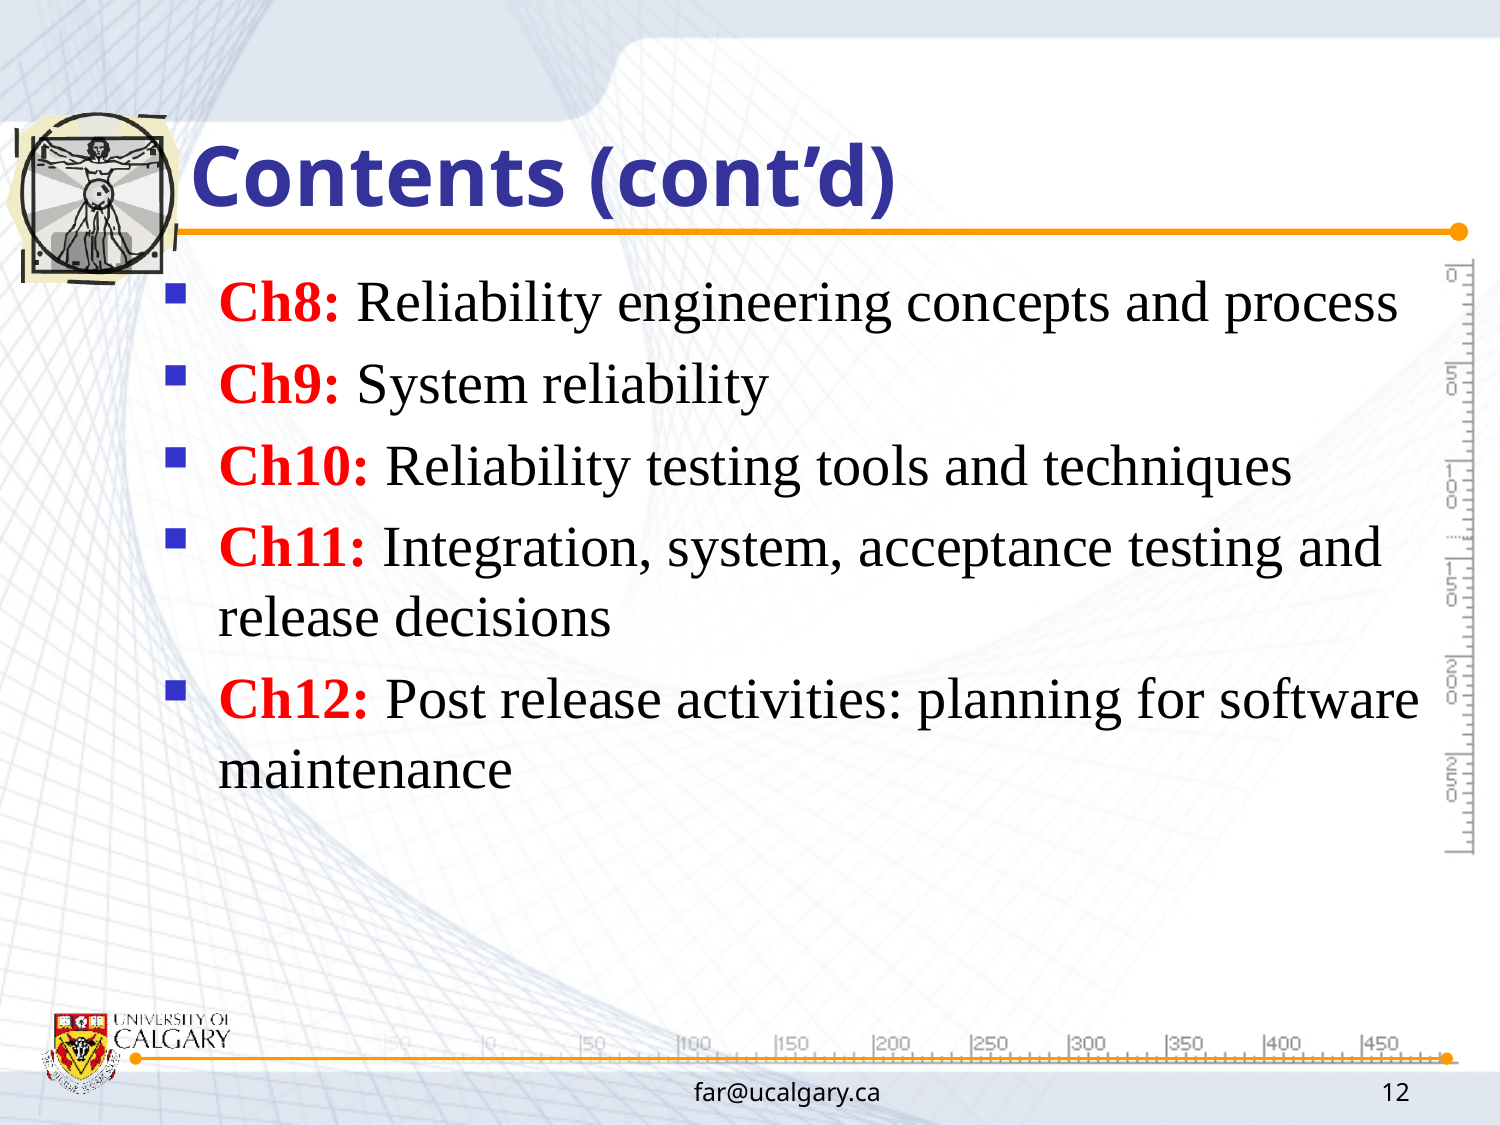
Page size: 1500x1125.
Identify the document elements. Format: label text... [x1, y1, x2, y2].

footer far@ucalgary.ca [549, 1051, 1026, 1118]
slide_number 12 [1112, 1051, 1426, 1118]
list Ch8: Reliability engineering concepts and process Ch9: System reliability Ch10: Reliability testing tools and techniques Ch11: Integration, system, acceptance testing and release decisions Ch12: Post release activities: planning for software maintenance [147, 255, 1461, 1000]
title Contents (cont’d) [174, 42, 1468, 231]
picture [0, 0, 1500, 1125]
